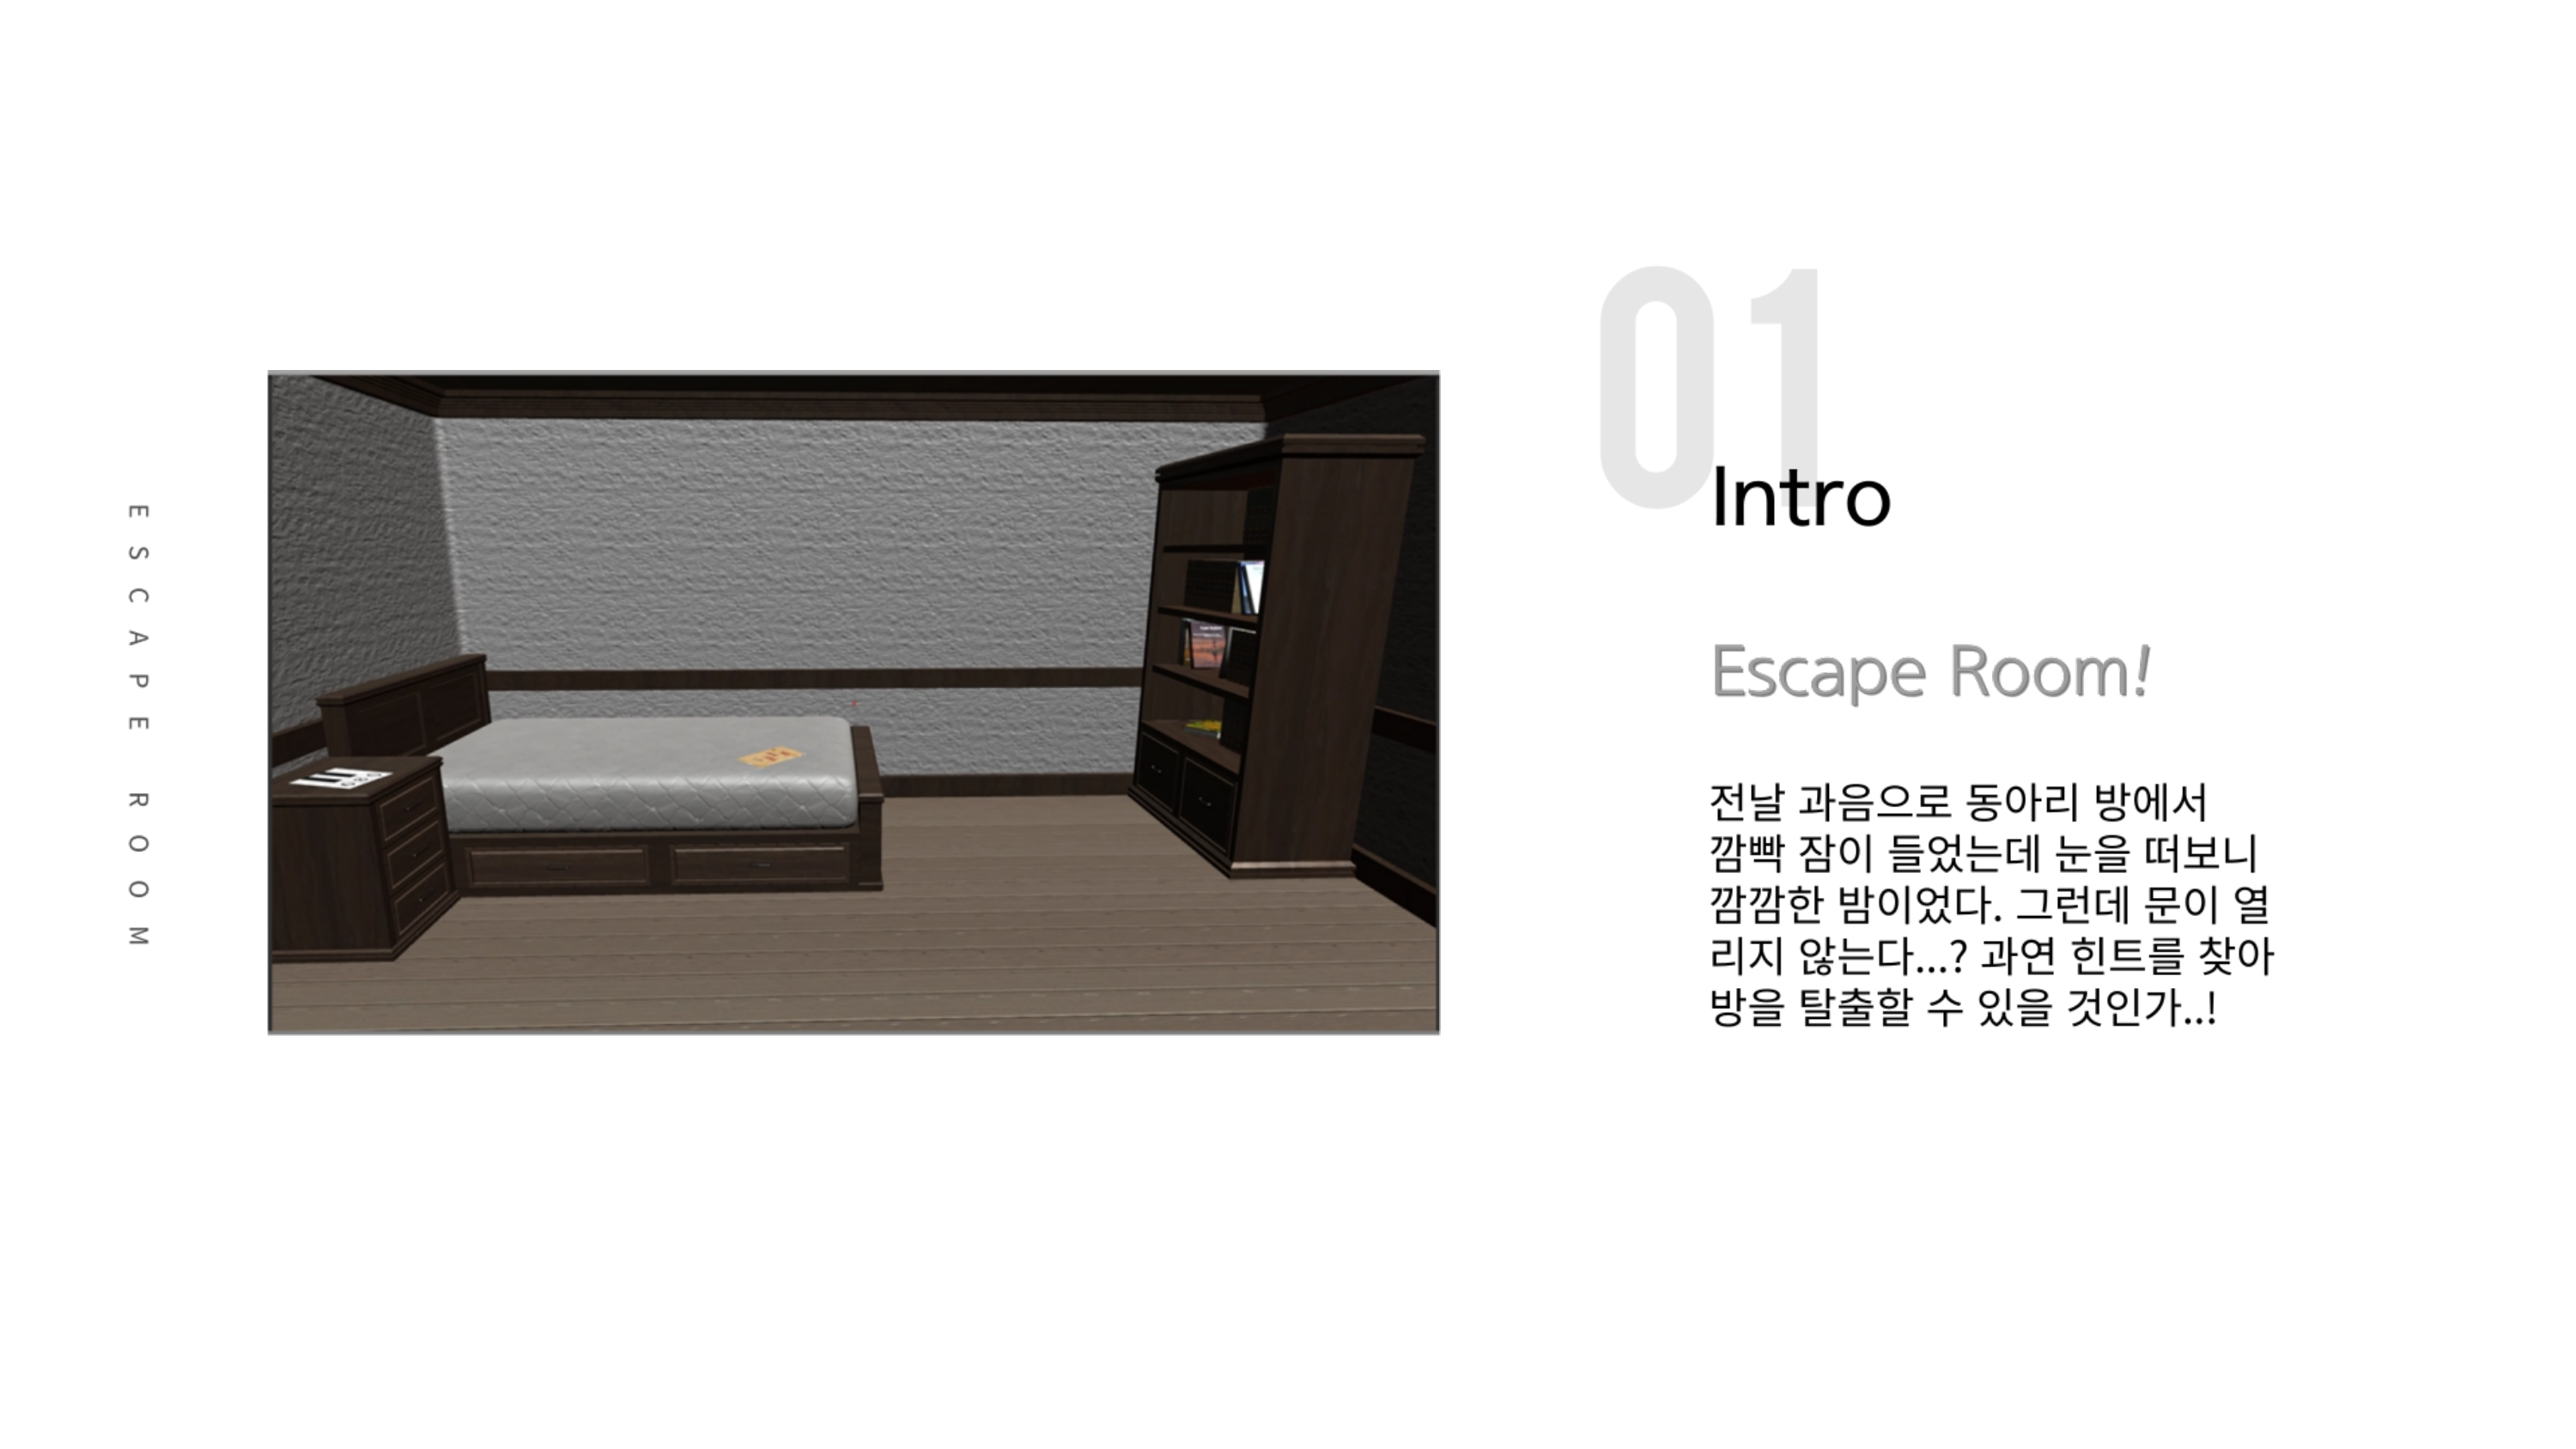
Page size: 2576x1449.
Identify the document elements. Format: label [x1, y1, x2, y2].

picture [0, 240, 266, 954]
picture [1547, 143, 2356, 1046]
text_box [266, 370, 1441, 1036]
